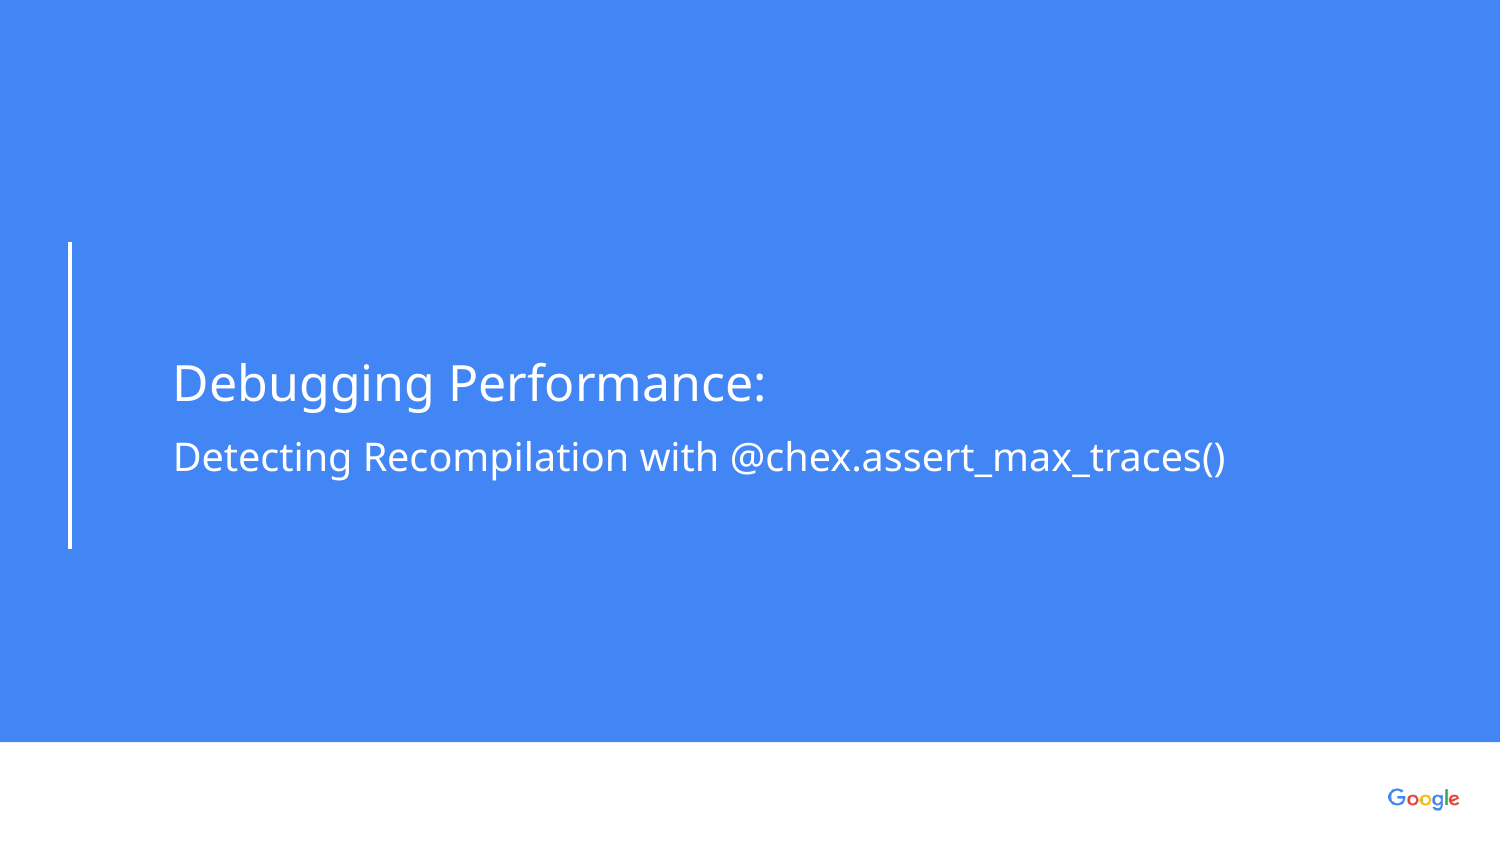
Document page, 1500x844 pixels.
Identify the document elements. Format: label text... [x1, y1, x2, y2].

picture [1388, 787, 1461, 811]
title Debugging Performance: Detecting Recompilation with @chex.assert_max_traces() [157, 336, 1450, 507]
